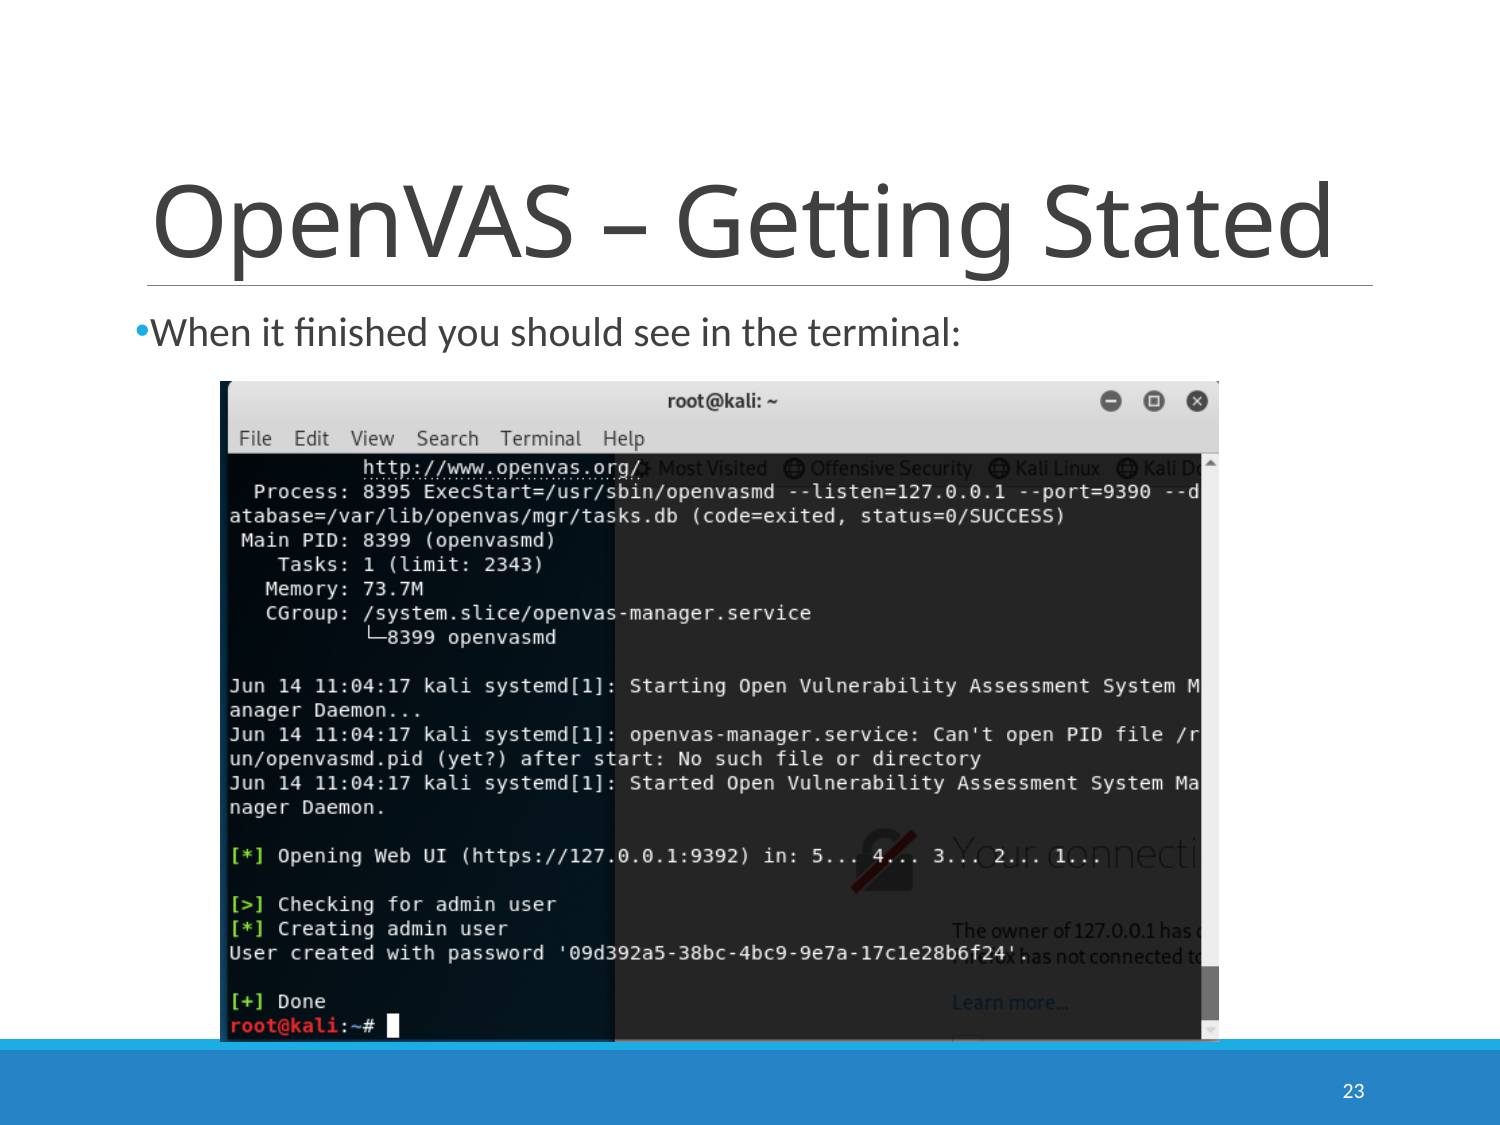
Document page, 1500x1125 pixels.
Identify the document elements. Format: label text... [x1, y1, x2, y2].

picture [220, 381, 1219, 1042]
list When it finished you should see in the terminal: [135, 302, 1373, 963]
title OpenVAS – Getting Stated [135, 47, 1373, 285]
slide_number 23 [1218, 1059, 1380, 1120]
